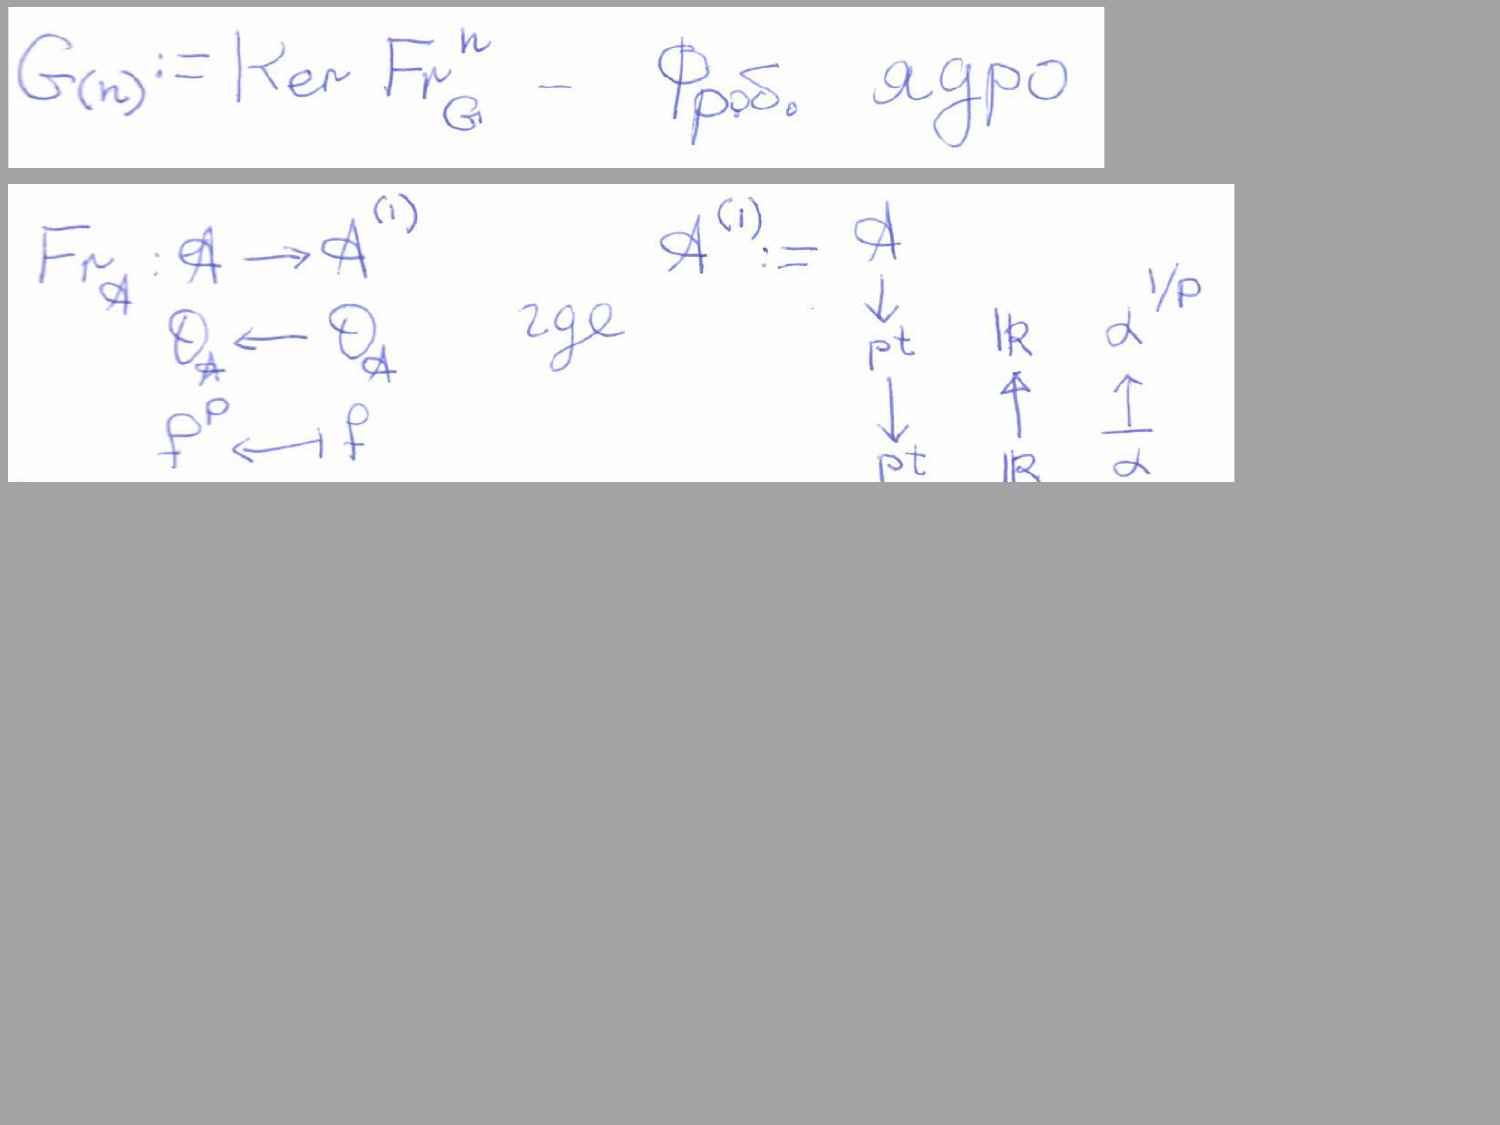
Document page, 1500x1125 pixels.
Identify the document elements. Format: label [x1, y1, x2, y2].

picture [8, 7, 1105, 169]
picture [7, 184, 1235, 482]
